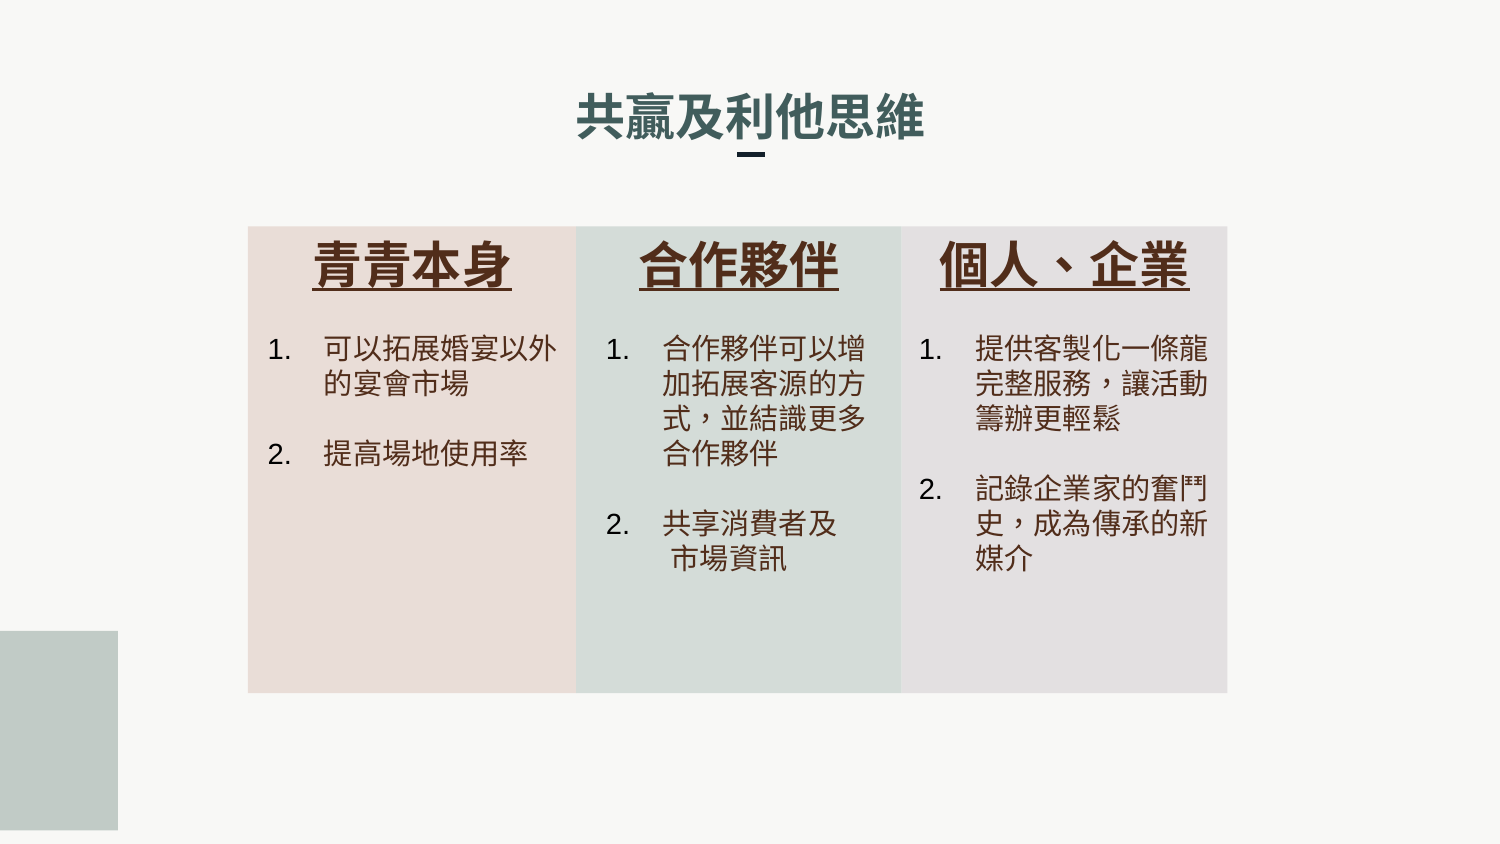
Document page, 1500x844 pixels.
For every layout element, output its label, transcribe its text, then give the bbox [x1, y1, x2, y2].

text_box [0, 630, 118, 831]
text_box 提供客製化一條龍完整服務，讓活動籌辦更輕鬆 記錄企業家的奮鬥史，成為傳承的新媒介 [904, 323, 1230, 583]
text_box 個人、企業 [901, 226, 1228, 694]
text_box 青青本身 [247, 226, 576, 694]
text_box 合作夥伴可以增加拓展客源的方式，並結識更多合作夥伴 共享消費者及 市場資訊 [591, 323, 900, 583]
text_box 共贏及利他思維 [541, 70, 959, 165]
text_box 可以拓展婚宴以外的宴會市場 提高場地使用率 [252, 323, 574, 513]
text_box 合作夥伴 [576, 226, 901, 694]
